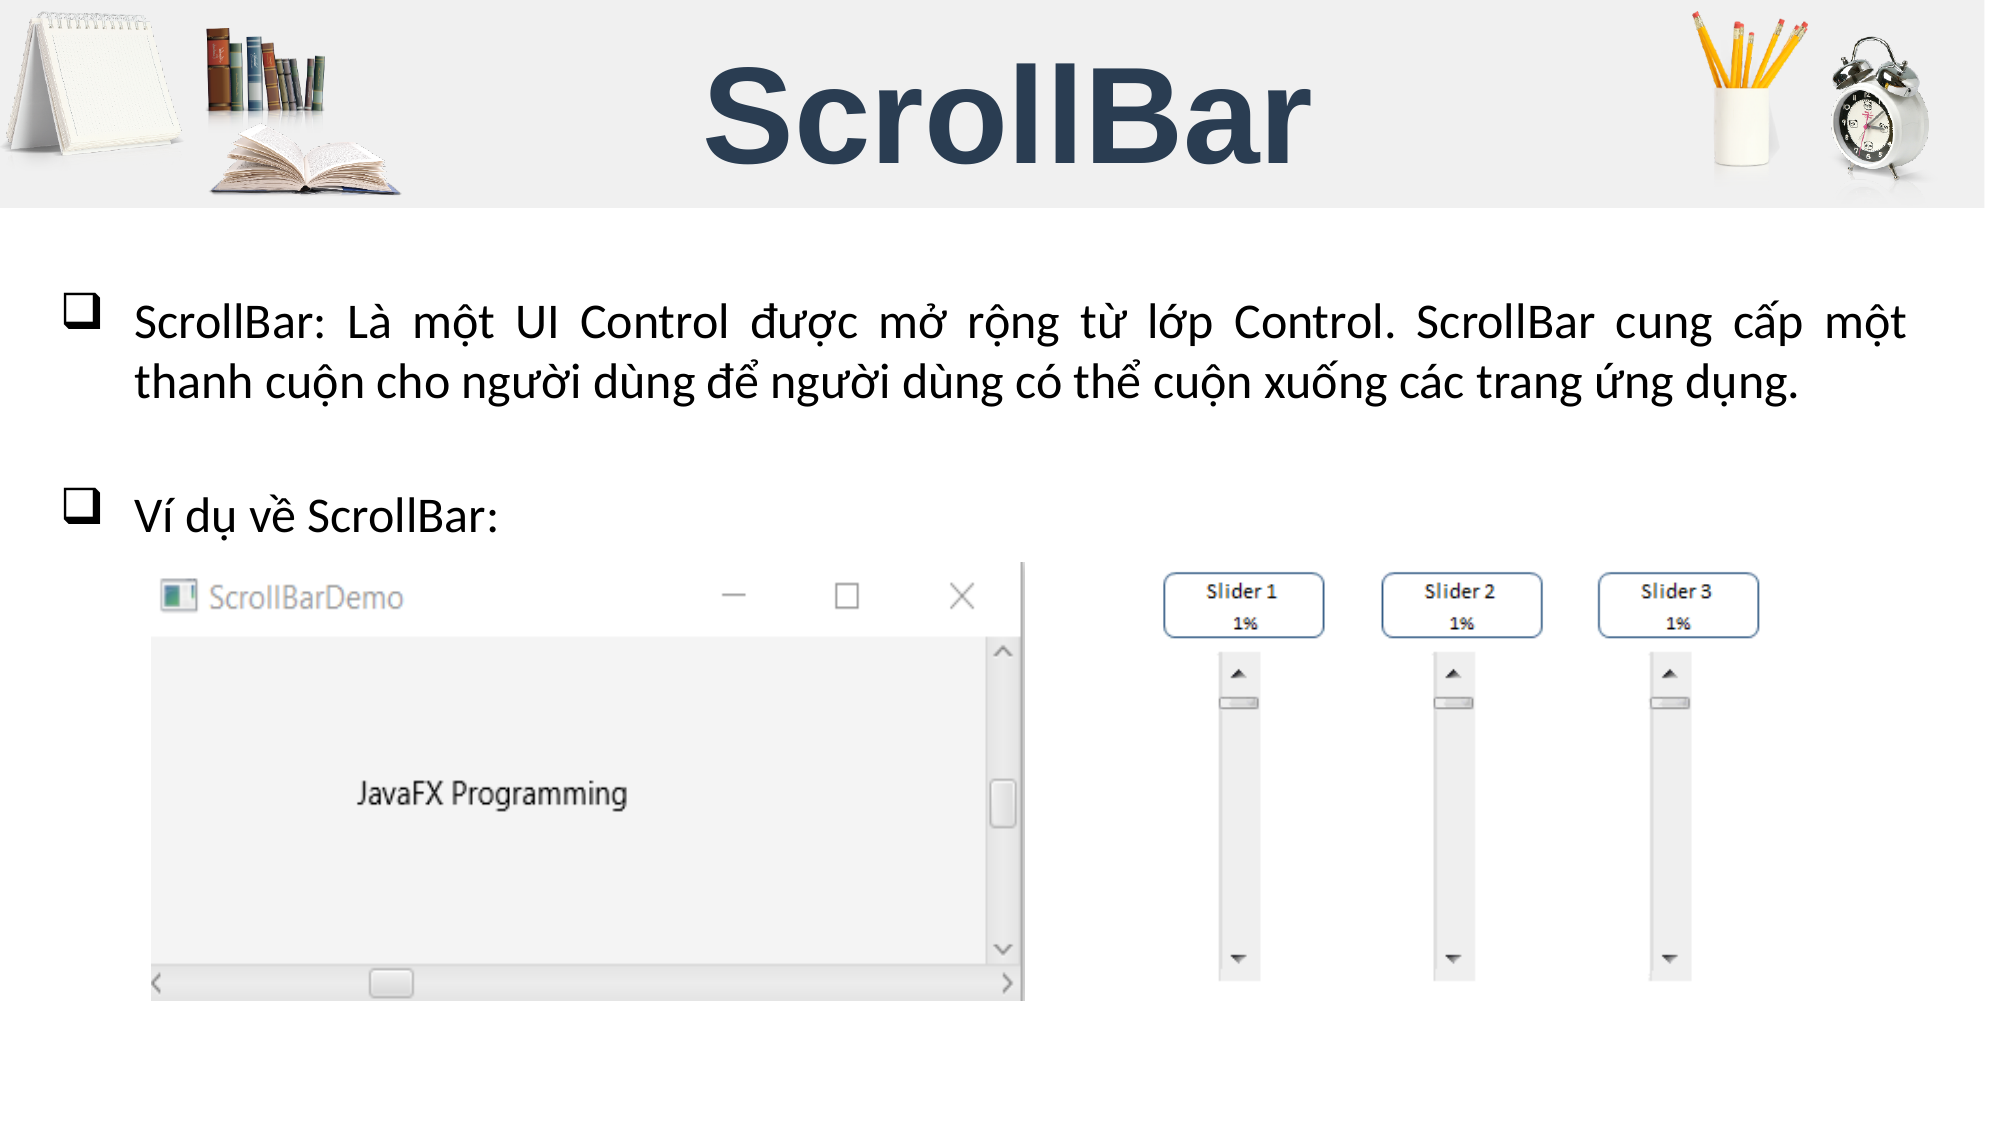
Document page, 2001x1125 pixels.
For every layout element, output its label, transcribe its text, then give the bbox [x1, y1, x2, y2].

text_box Ví dụ về ScrollBar: [45, 474, 1290, 550]
picture [151, 562, 1025, 1001]
picture [1827, 36, 1939, 212]
picture [1692, 11, 1808, 193]
picture [205, 28, 402, 197]
picture [0, 11, 186, 173]
text_box [0, 0, 1985, 209]
text_box ScrollBar: Là một UI Control được mở rộng từ lớp Control. ScrollBar cung cấp một thanh cuộn cho người dùng để người dùng có thể cuộn xuống các trang ứng dụng. [44, 280, 1924, 416]
picture [1143, 538, 1808, 1016]
text_box ScrollBar [687, 18, 1329, 199]
